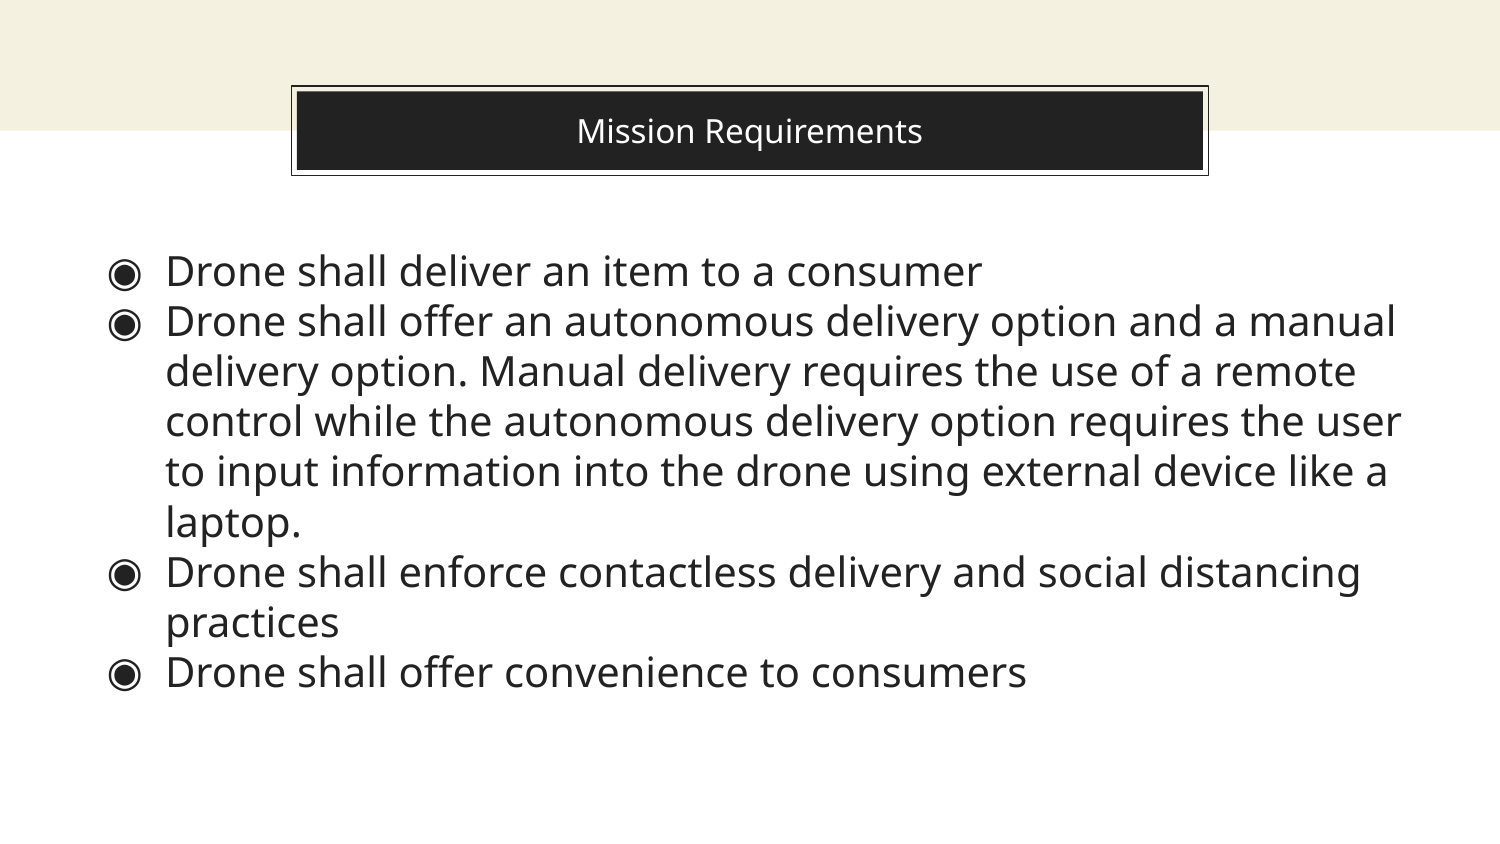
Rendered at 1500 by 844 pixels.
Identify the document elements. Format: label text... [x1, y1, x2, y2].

title Mission Requirements [296, 91, 1203, 170]
list Drone shall deliver an item to a consumer Drone shall offer an autonomous delivery option and a manual delivery option. Manual delivery requires the use of a remote control while the autonomous delivery option requires the user to input information into the drone using external device like a laptop. Drone shall enforce contactless delivery and social distancing practices Drone shall offer convenience to consumers [75, 230, 1425, 808]
